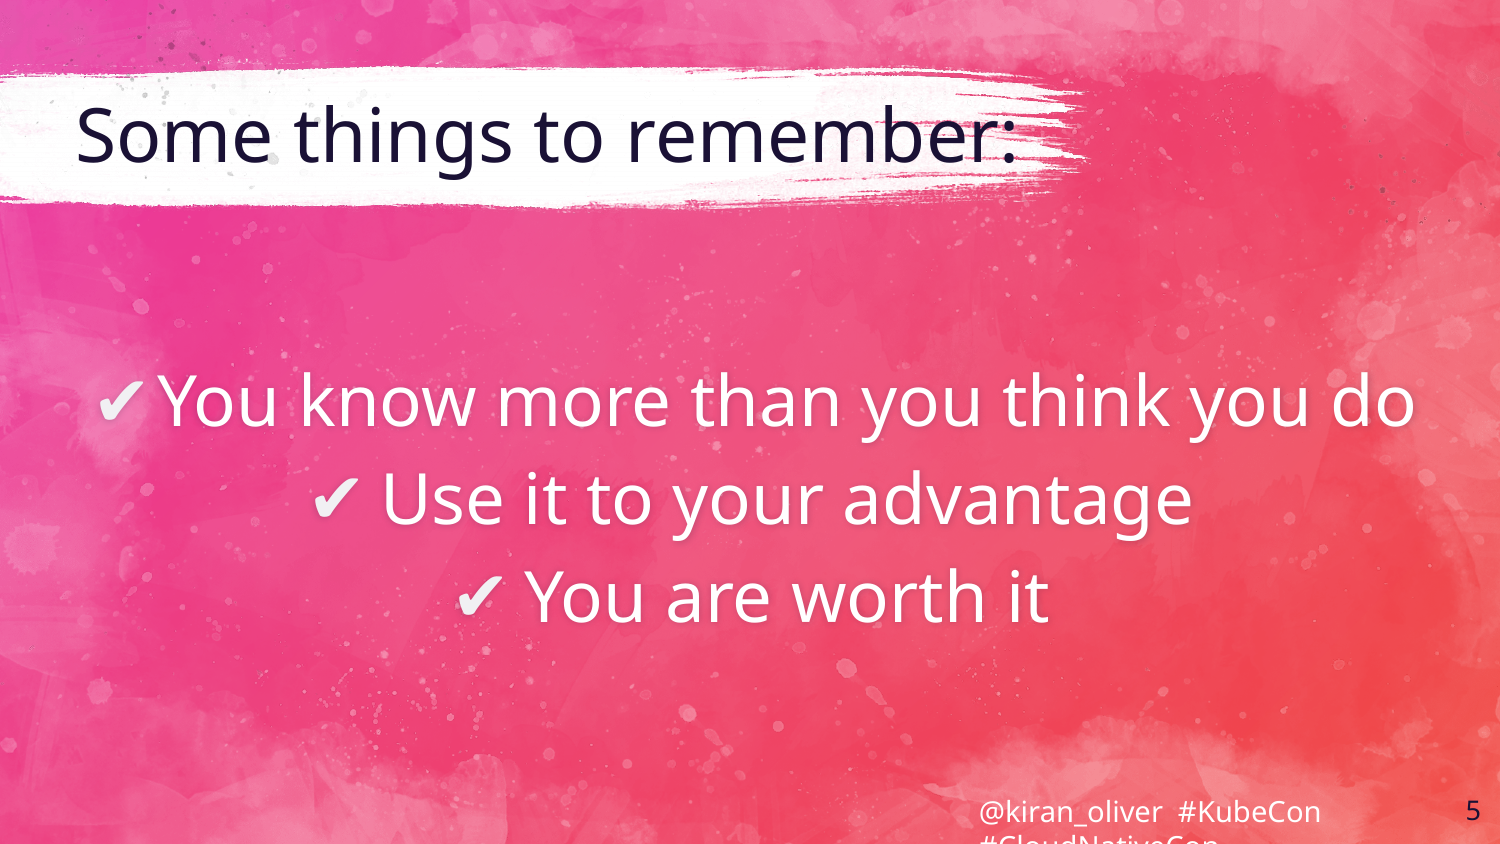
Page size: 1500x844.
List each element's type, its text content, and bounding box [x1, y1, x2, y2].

text_box @kiran_oliver #KubeCon #CloudNativeCon [963, 778, 1456, 844]
picture [0, 58, 1092, 219]
slide_number ‹#› [1456, 779, 1482, 844]
title Some things to remember: [75, 76, 1038, 200]
list You know more than you think you do Use it to your advantage You are worth it [75, 245, 1425, 759]
